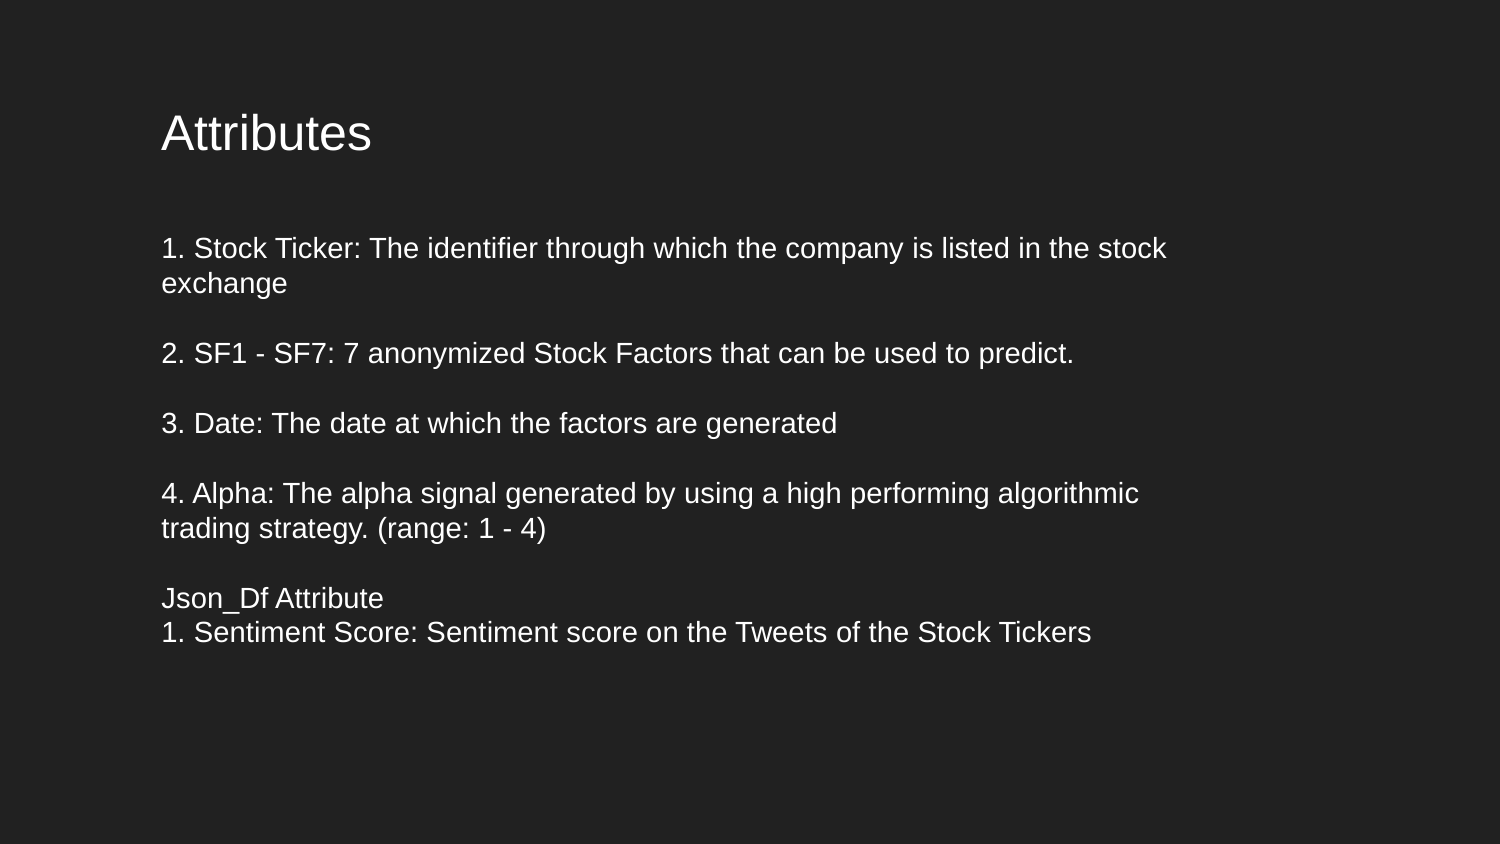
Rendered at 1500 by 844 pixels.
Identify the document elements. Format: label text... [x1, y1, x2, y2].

text_box Attributes [146, 85, 1142, 202]
text_box 1. Stock Ticker: The identifier through which the company is listed in the stock exchange 2. SF1 - SF7: 7 anonymized Stock Factors that can be used to predict. 3. Date: The date at which the factors are generated 4. Alpha: The alpha signal generated by using a high performing algorithmic trading strategy. (range: 1 - 4) Json_Df Attribute 1. Sentiment Score: Sentiment score on the Tweets of the Stock Tickers [146, 214, 1250, 642]
